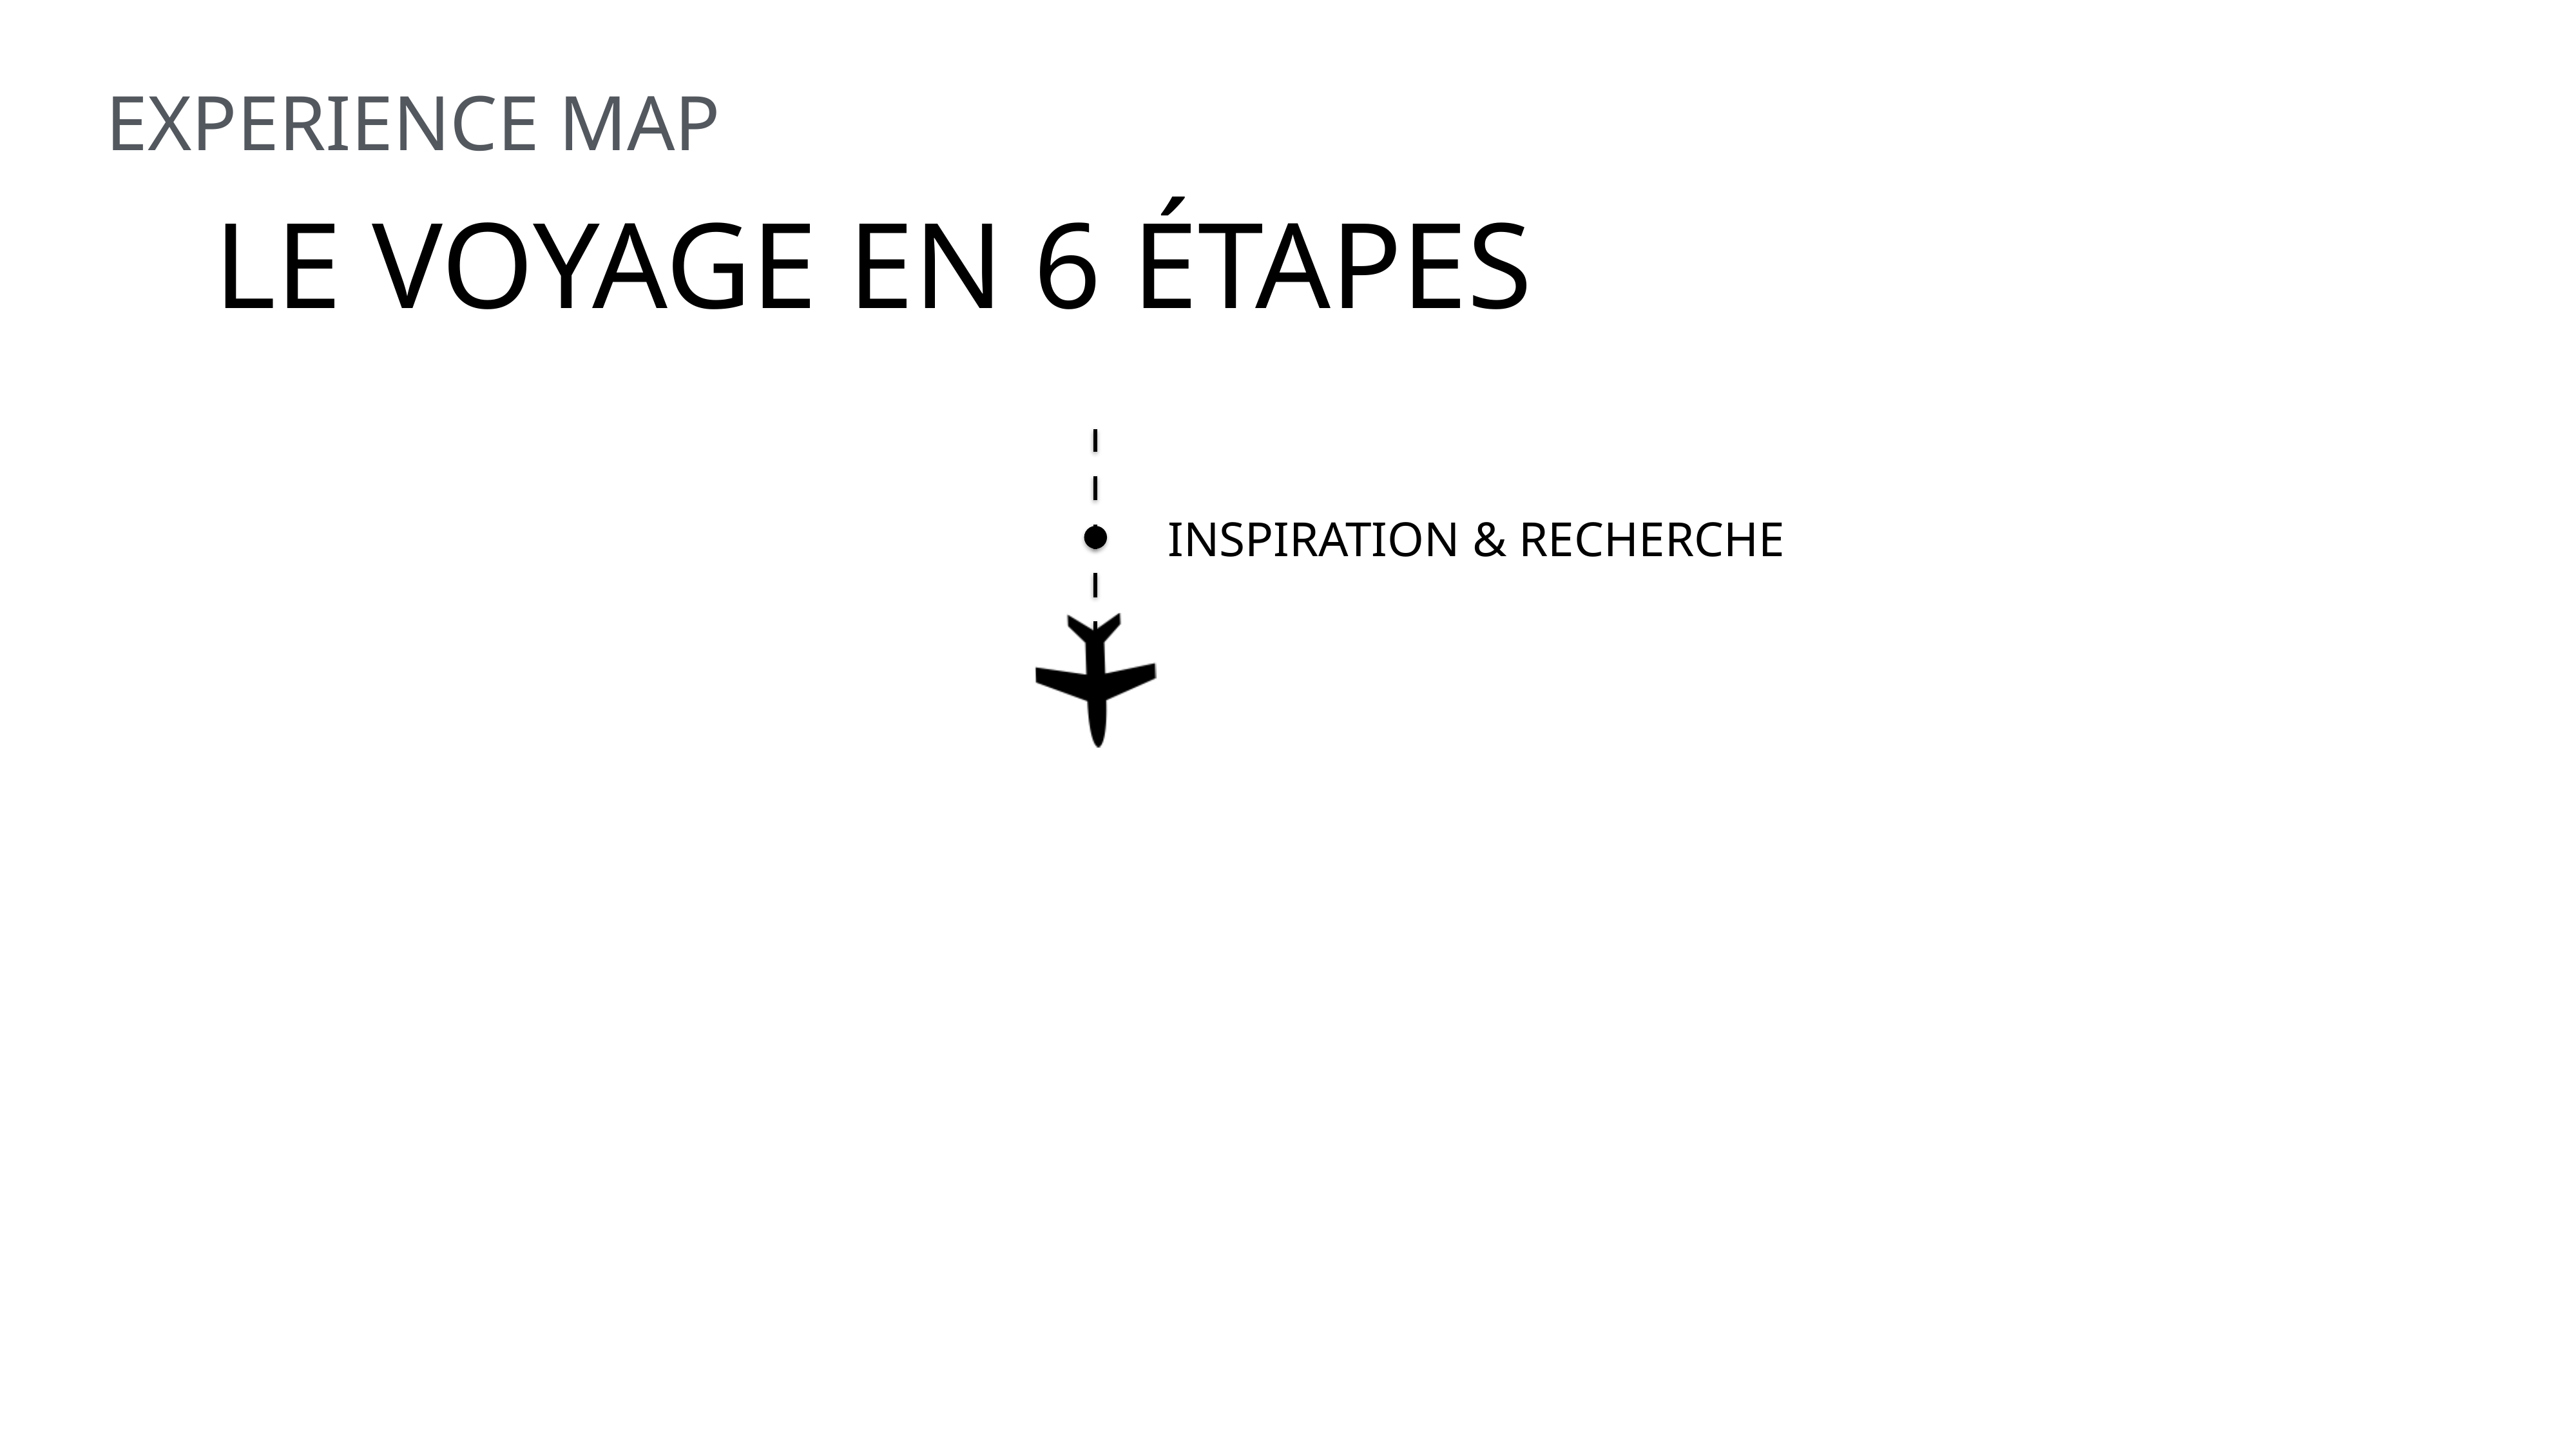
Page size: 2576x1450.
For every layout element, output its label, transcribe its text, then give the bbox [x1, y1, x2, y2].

text_box EXPERIENCE MAP [101, 70, 1122, 171]
text_box Inspiration & RECHERCHE [1162, 503, 1851, 571]
text_box LE VOYAGE EN 6 ÉTAPES [209, 185, 1973, 337]
picture [1035, 612, 1157, 748]
text_box [1085, 527, 1106, 547]
